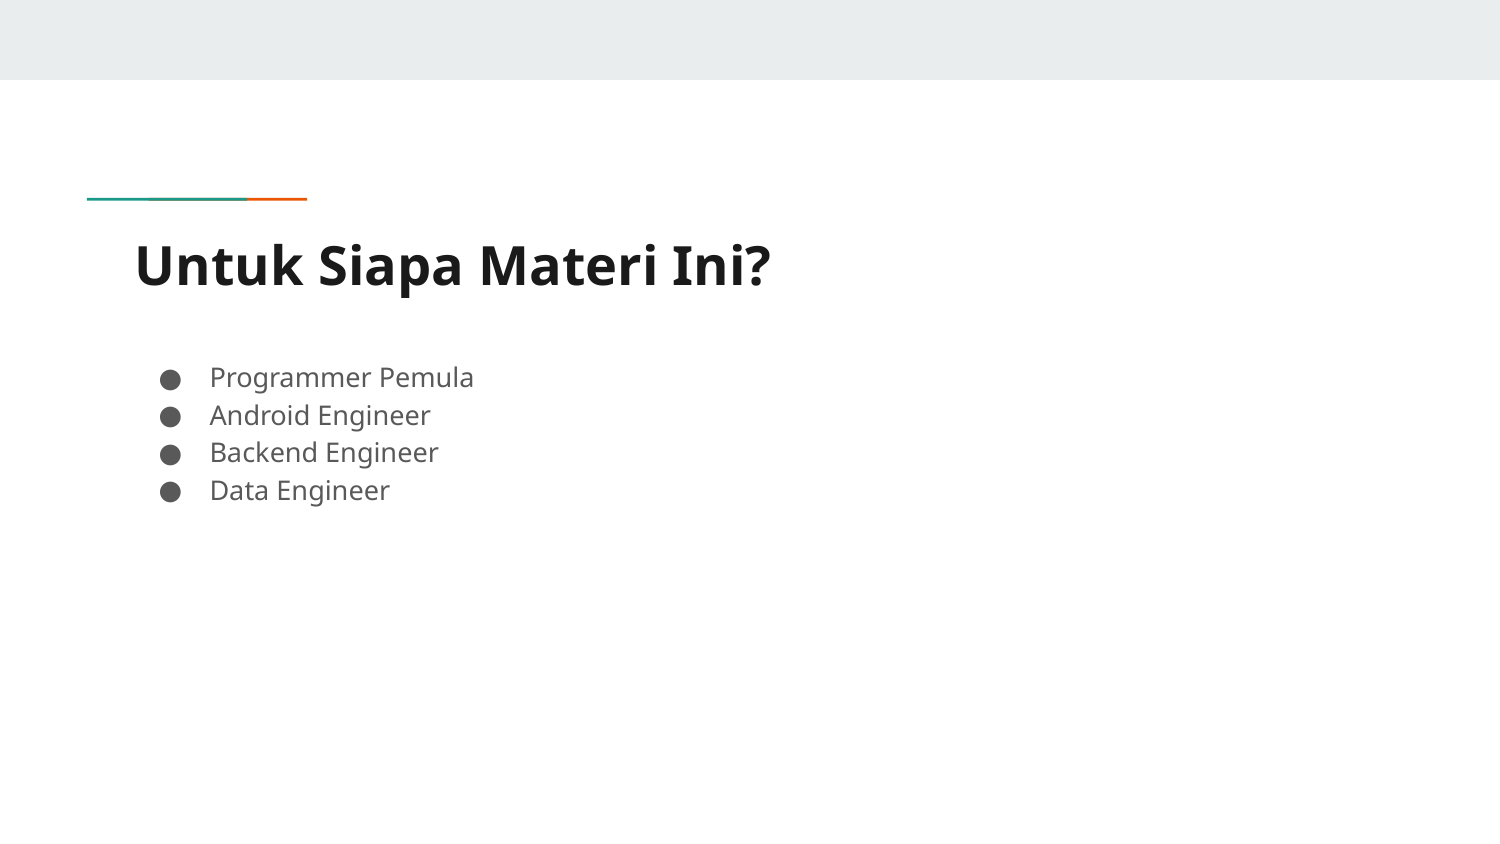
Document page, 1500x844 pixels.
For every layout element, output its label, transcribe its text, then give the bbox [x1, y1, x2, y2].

list Programmer Pemula Android Engineer Backend Engineer Data Engineer [119, 341, 1381, 712]
title Untuk Siapa Materi Ini? [119, 216, 1381, 305]
